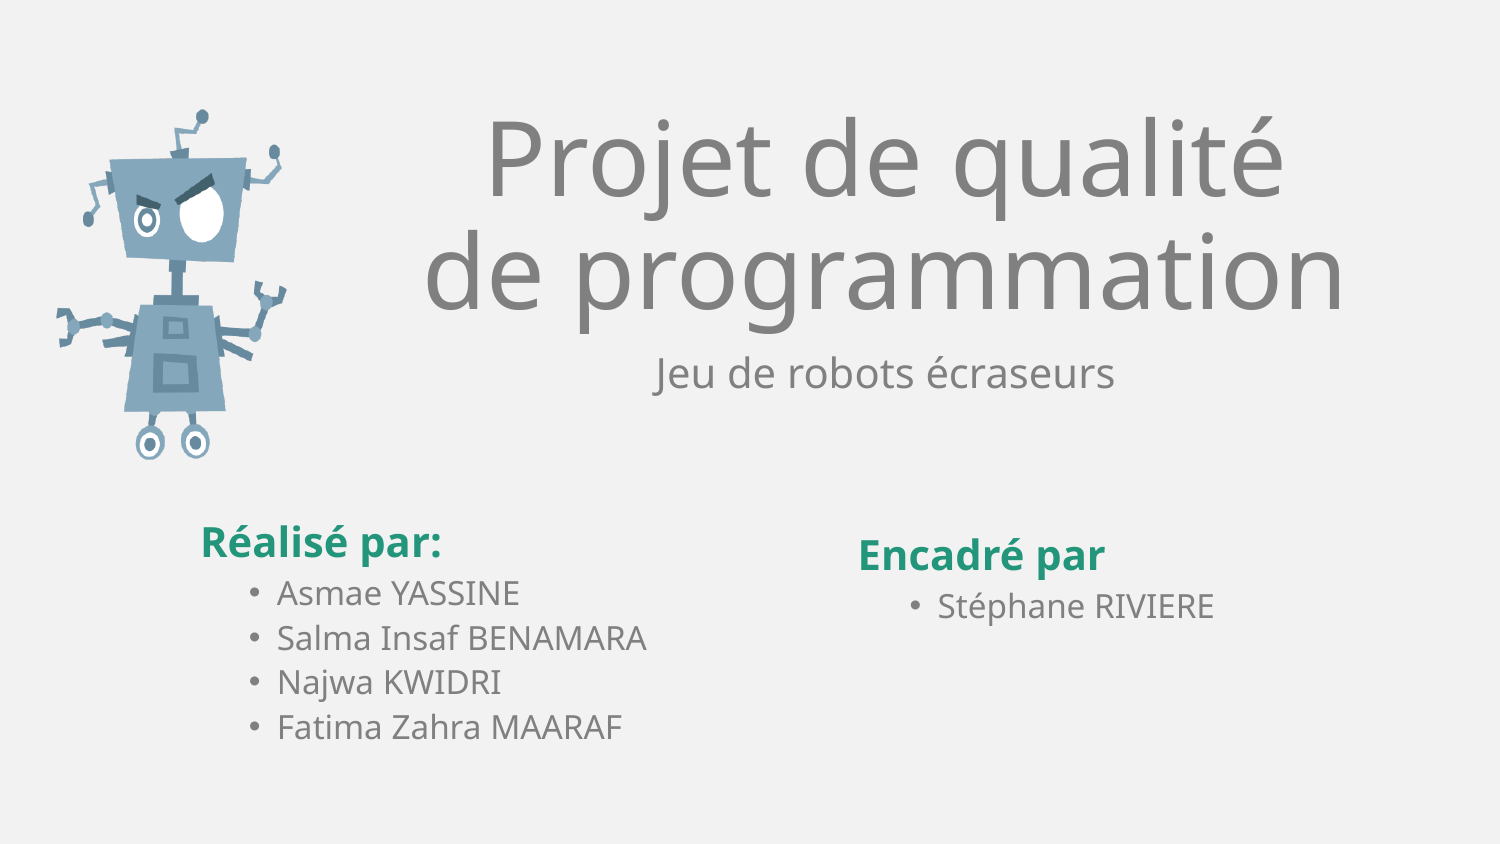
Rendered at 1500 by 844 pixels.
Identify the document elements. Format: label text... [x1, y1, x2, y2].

text_box Stéphane RIVIERE [909, 584, 1500, 698]
text_box Projet de qualité de programmation Jeu de robots écraseurs [393, 104, 1378, 400]
picture [0, 109, 424, 460]
text_box Asmae YASSINE Salma Insaf BENAMARA Najwa KWIDRI Fatima Zahra MAARAF [248, 570, 842, 685]
text_box Encadré par [757, 523, 1207, 573]
text_box Réalisé par: [96, 509, 546, 560]
